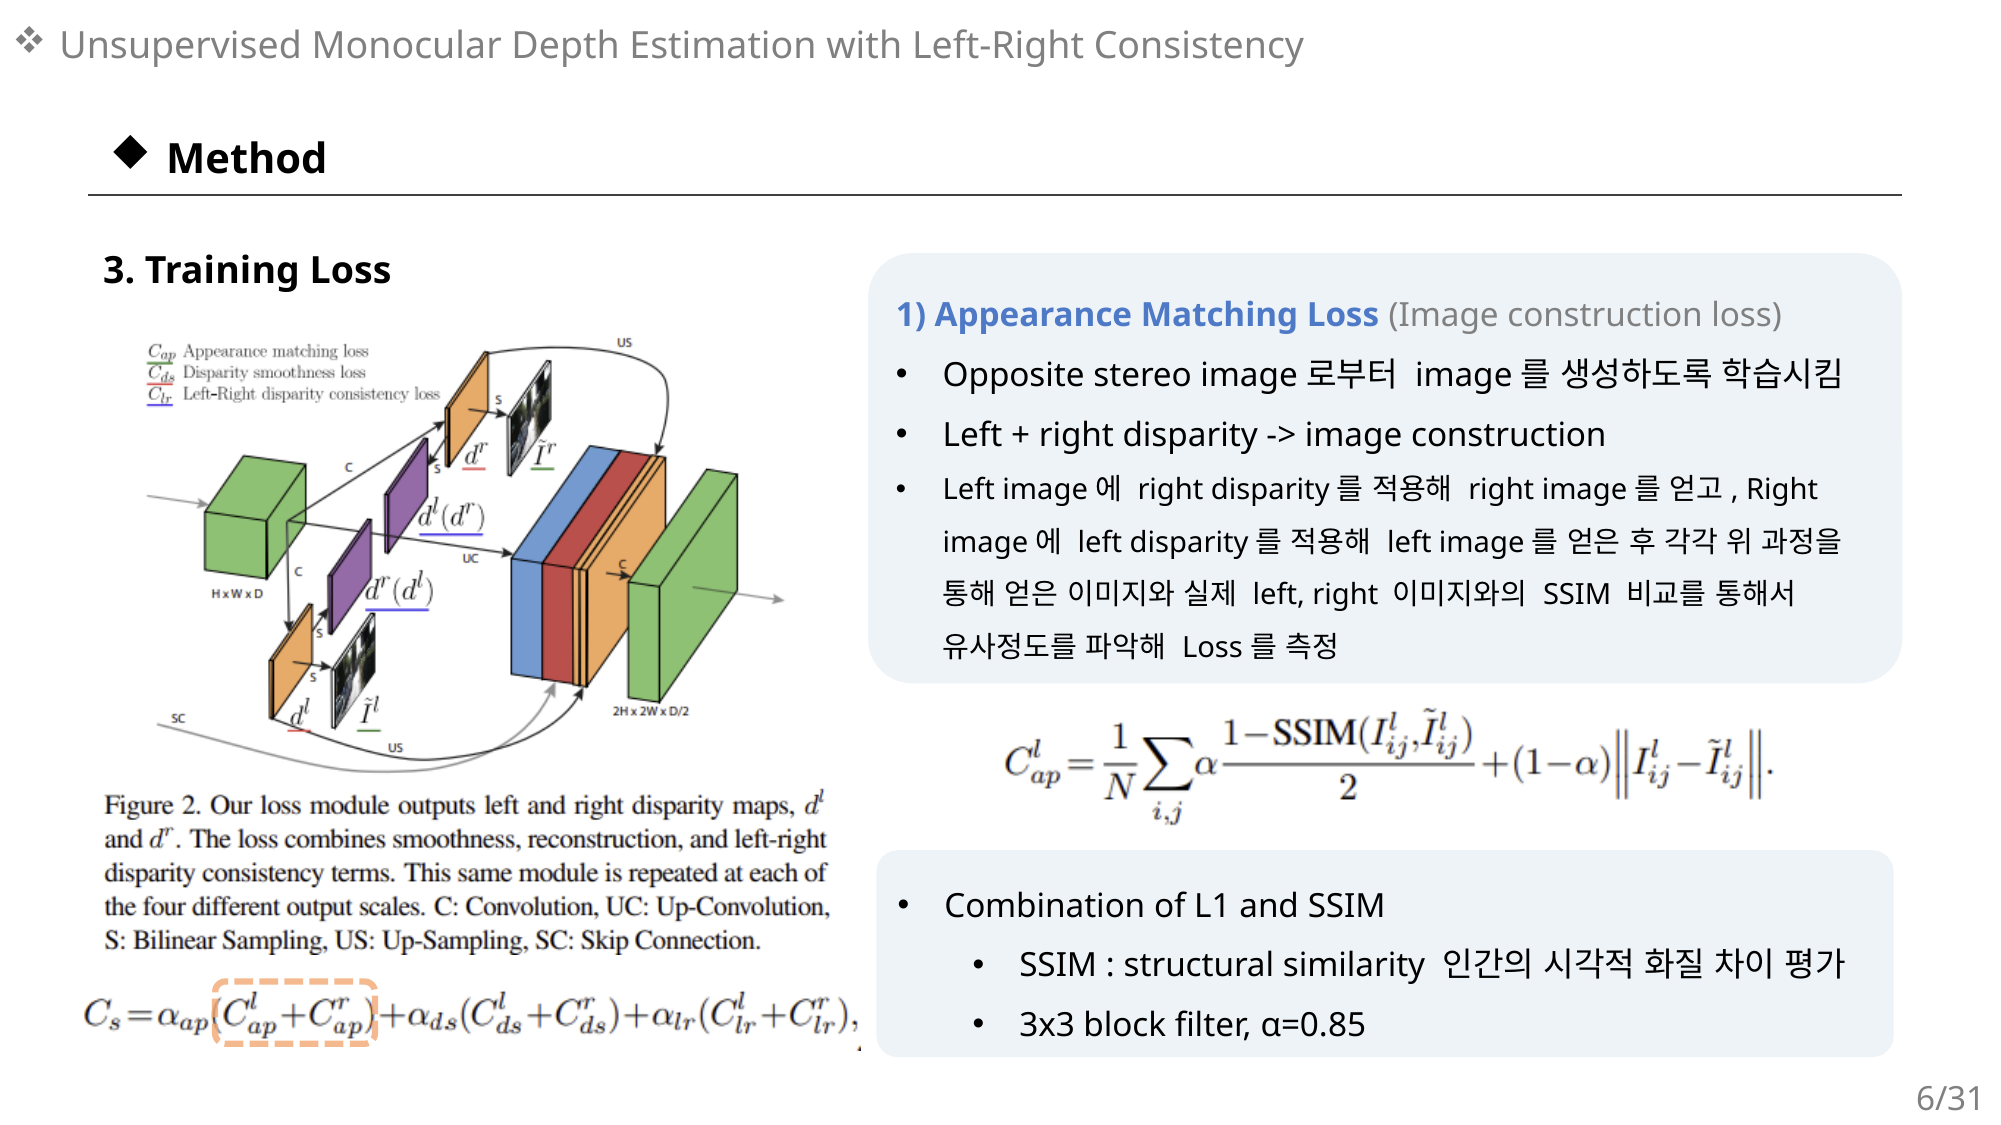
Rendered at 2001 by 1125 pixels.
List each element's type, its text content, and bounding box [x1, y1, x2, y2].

picture [999, 685, 1790, 838]
text_box Method [88, 93, 967, 194]
title Unsupervised Monocular Depth Estimation with Left-Right Consistency [0, 0, 1713, 93]
text_box 3. Training Loss [88, 215, 632, 299]
picture [88, 309, 844, 955]
text_box Combination of L1 and SSIM SSIM : structural similarity 인간의 시각적 화질 차이 평가 3x3 block filter, α=0.85 [875, 849, 1895, 1059]
text_box 1) Appearance Matching Loss (Image construction loss) Opposite stereo image로부터 image를 생성하도록 학습시킴 Left + right disparity -> image construction Left image에 right disparity를 적용해 right image를 얻고, Right image에 left disparity를 적용해 left image를 얻은 후 각각 위 과정을 통해 얻은 이미지와 실제 left, right 이미지와의 SSIM 비교를 통해서 유사정도를 파악해 Loss를 측정 [867, 252, 1904, 685]
picture [71, 973, 861, 1051]
